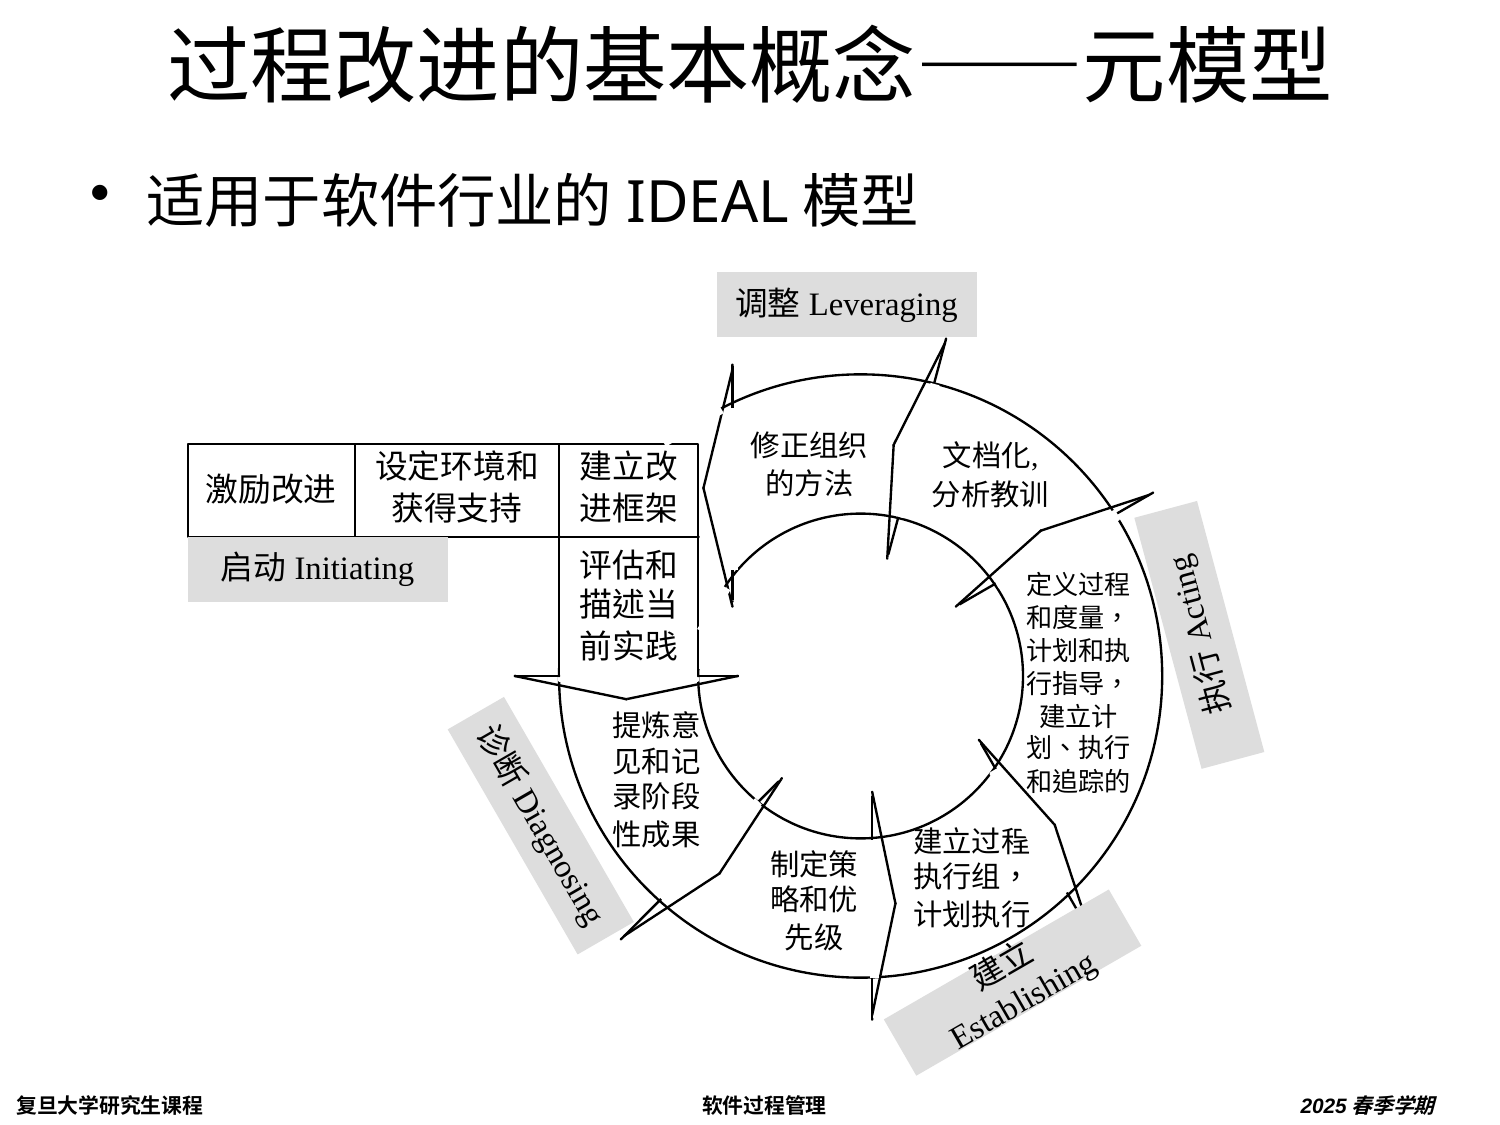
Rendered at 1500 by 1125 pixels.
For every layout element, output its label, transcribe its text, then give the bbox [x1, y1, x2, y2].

list 适用于软件行业的IDEAL模型 [75, 157, 1425, 1077]
title 过程改进的基本概念——元模型 [75, 5, 1425, 121]
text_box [182, 268, 1269, 1080]
